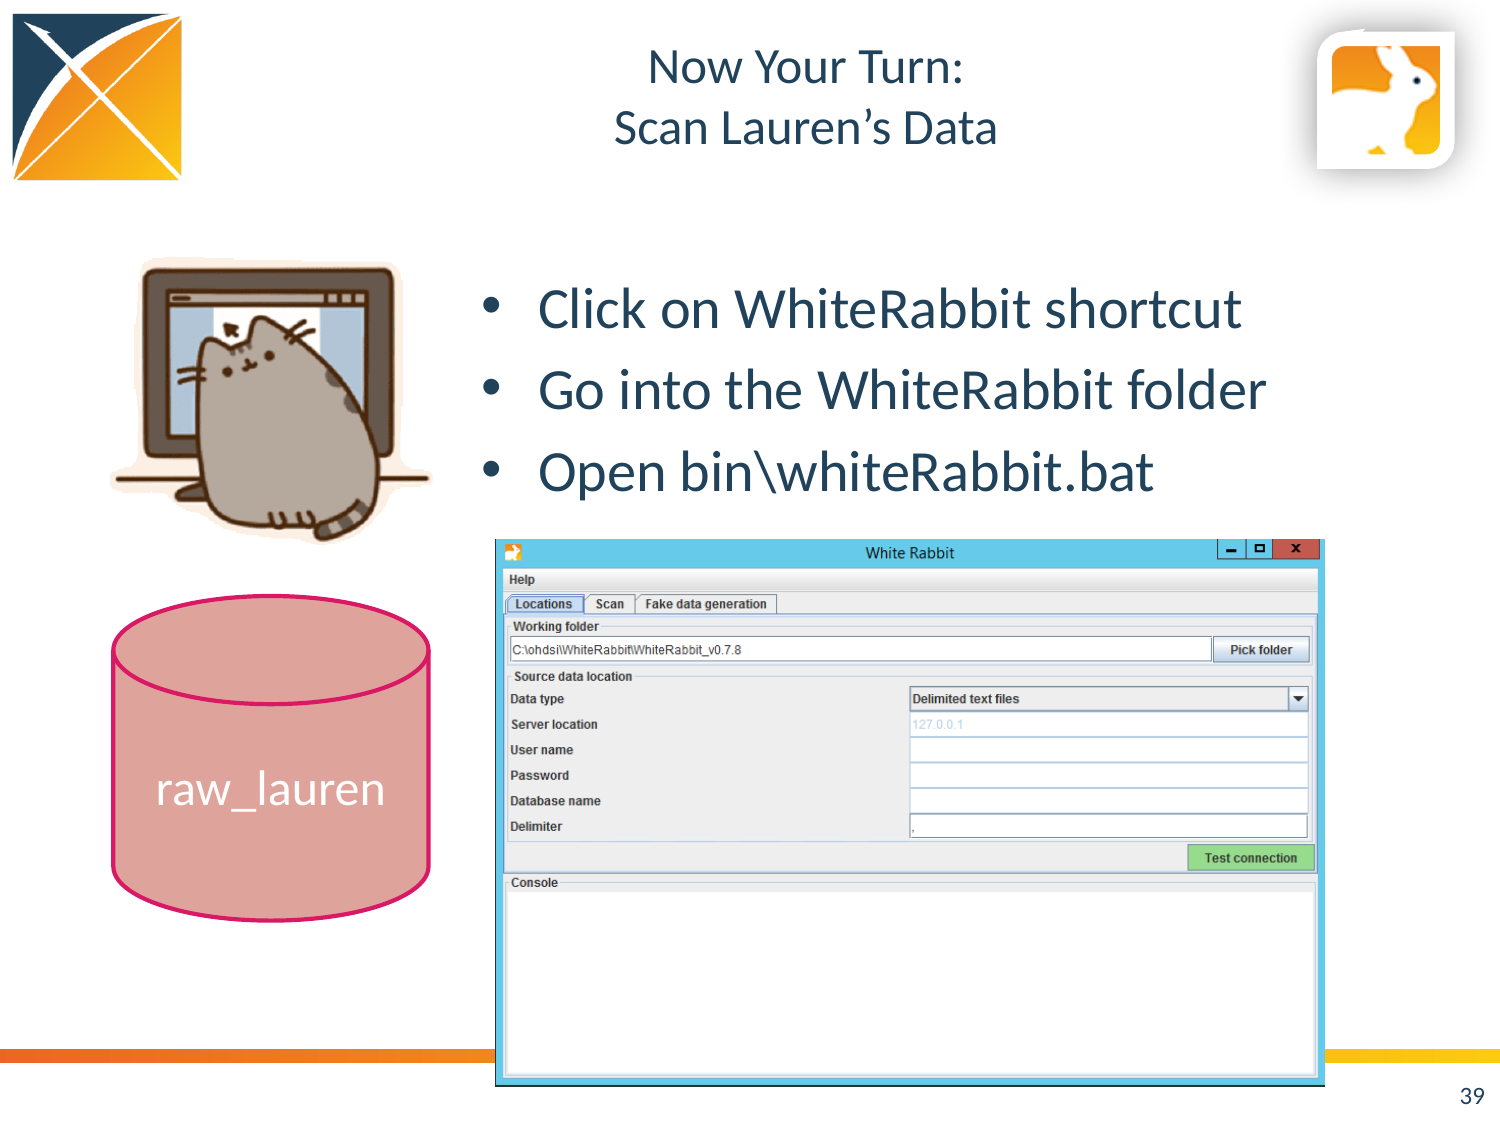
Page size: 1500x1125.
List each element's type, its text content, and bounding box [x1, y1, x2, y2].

text_box raw_lauren [111, 605, 431, 923]
text_box [1298, 24, 1338, 163]
slide_number 39 [1149, 1065, 1500, 1125]
picture [0, 0, 206, 200]
picture [495, 539, 1325, 1087]
title Now Your Turn: Scan Lauren’s Data [187, 24, 1306, 163]
picture [1324, 38, 1448, 162]
list Click on WhiteRabbit shortcut Go into the WhiteRabbit folder Open bin\whiteRabbit.bat [466, 262, 1425, 1044]
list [74, 203, 467, 597]
